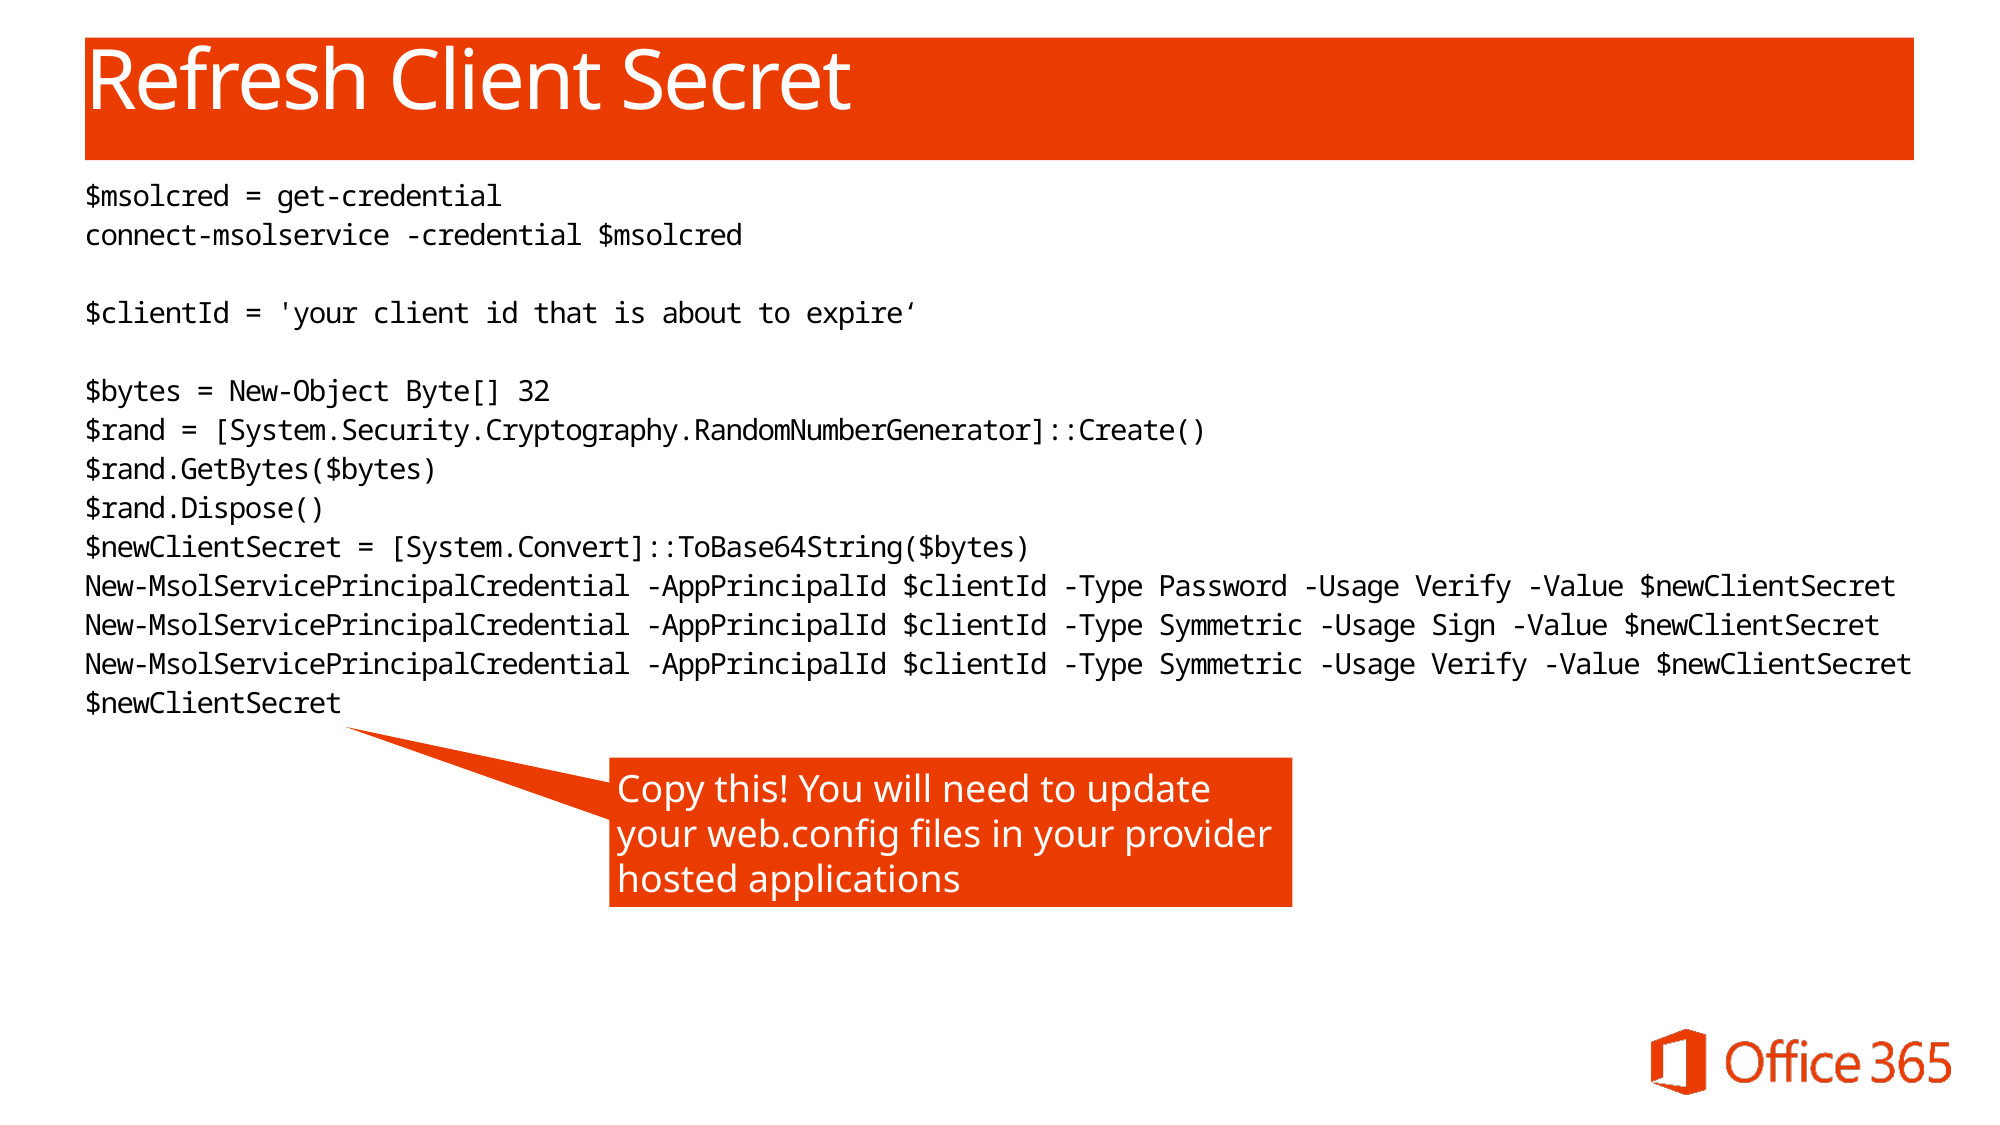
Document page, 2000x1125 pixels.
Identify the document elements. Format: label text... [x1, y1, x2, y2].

text_box Copy this! You will need to update your web.config files in your provider hosted applications [344, 726, 1294, 908]
title Refresh Client Secret [85, 37, 1914, 161]
list $msolcred = get-credential connect-msolservice -credential $msolcred $clientId = 'your client id that is about to expire‘ $bytes = New-Object Byte[] 32 $rand = [System.Security.Cryptography.RandomNumberGenerator]::Create() $rand.GetBytes($bytes) $rand.Dispose() $newClientSecret = [System.Convert]::ToBase64String($bytes) New-MsolServicePrincipalCredential -AppPrincipalId $clientId -Type Password -Usage Verify -Value $newClientSecret New-MsolServicePrincipalCredential -AppPrincipalId $clientId -Type Symmetric -Usage Sign -Value $newClientSecret New-MsolServicePrincipalCredential -AppPrincipalId $clientId -Type Symmetric -Usage Verify -Value $newClientSecret $newClientSecret [84, 179, 1914, 853]
picture [1622, 1000, 1978, 1124]
